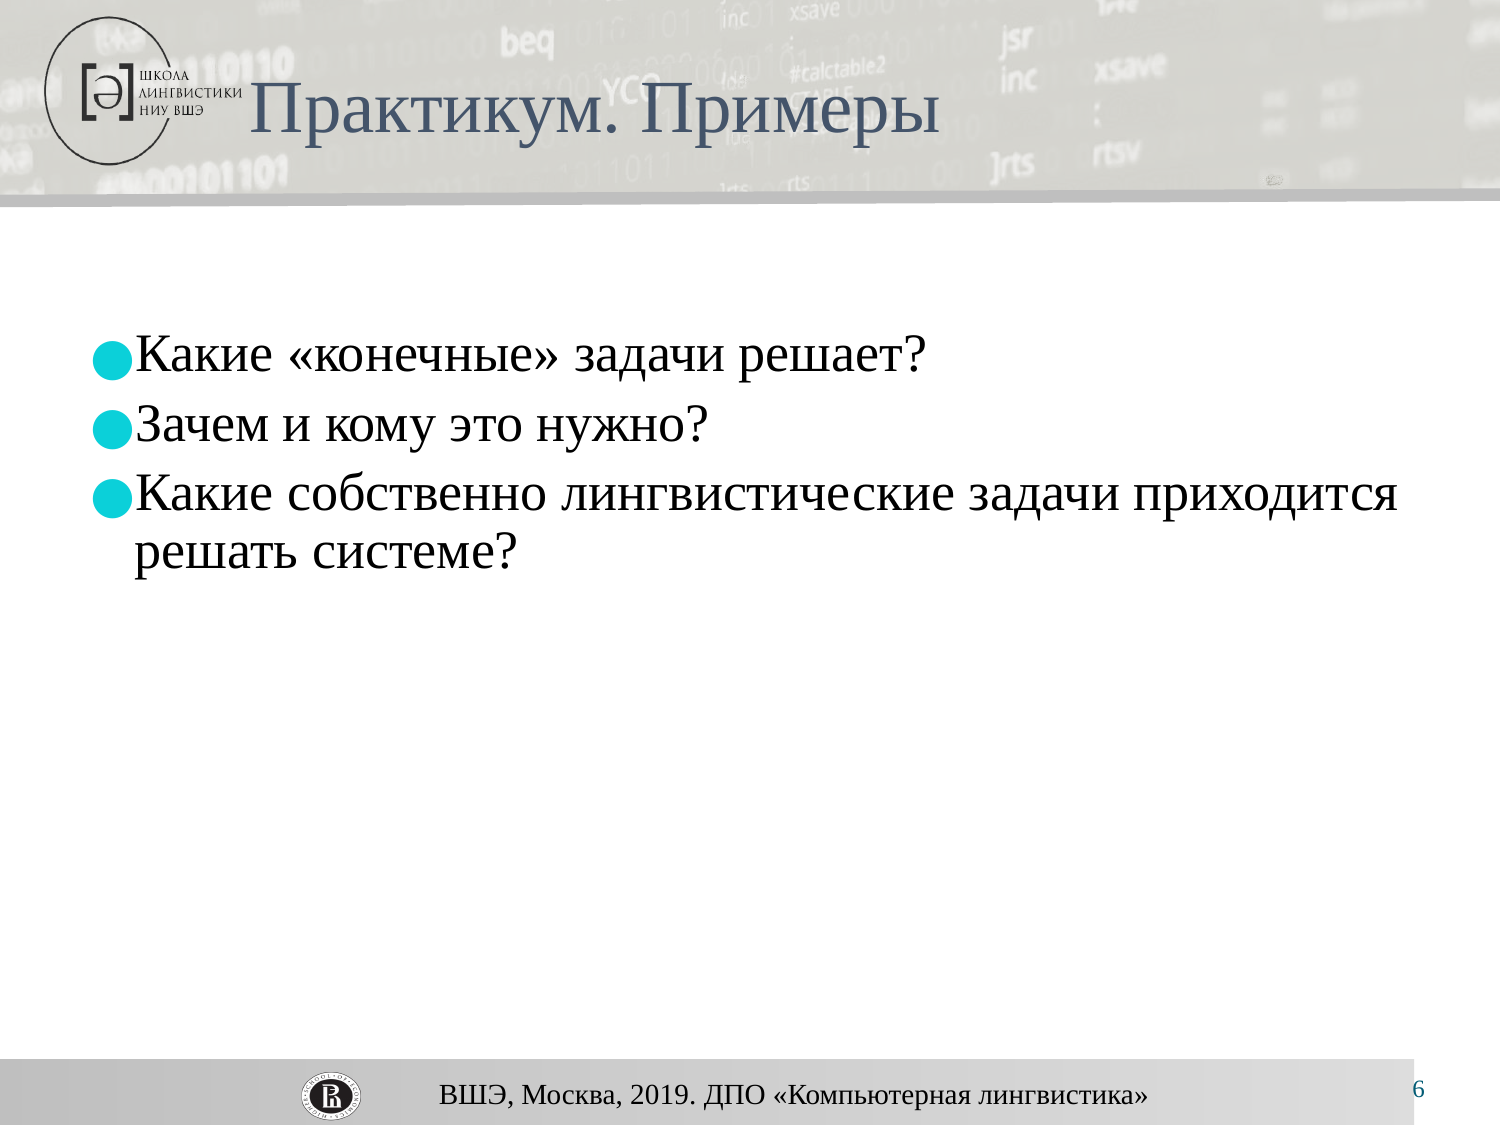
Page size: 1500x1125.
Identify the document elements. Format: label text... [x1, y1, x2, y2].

list Какие «конечные» задачи решает? Зачем и кому это нужно? Какие собственно лингвистические задачи приходится решать системе? [75, 317, 1425, 1038]
picture [0, 0, 1500, 194]
picture [301, 1072, 361, 1121]
title Практикум. Примеры [249, 68, 1500, 150]
slide_number 6 [1299, 1042, 1425, 1103]
